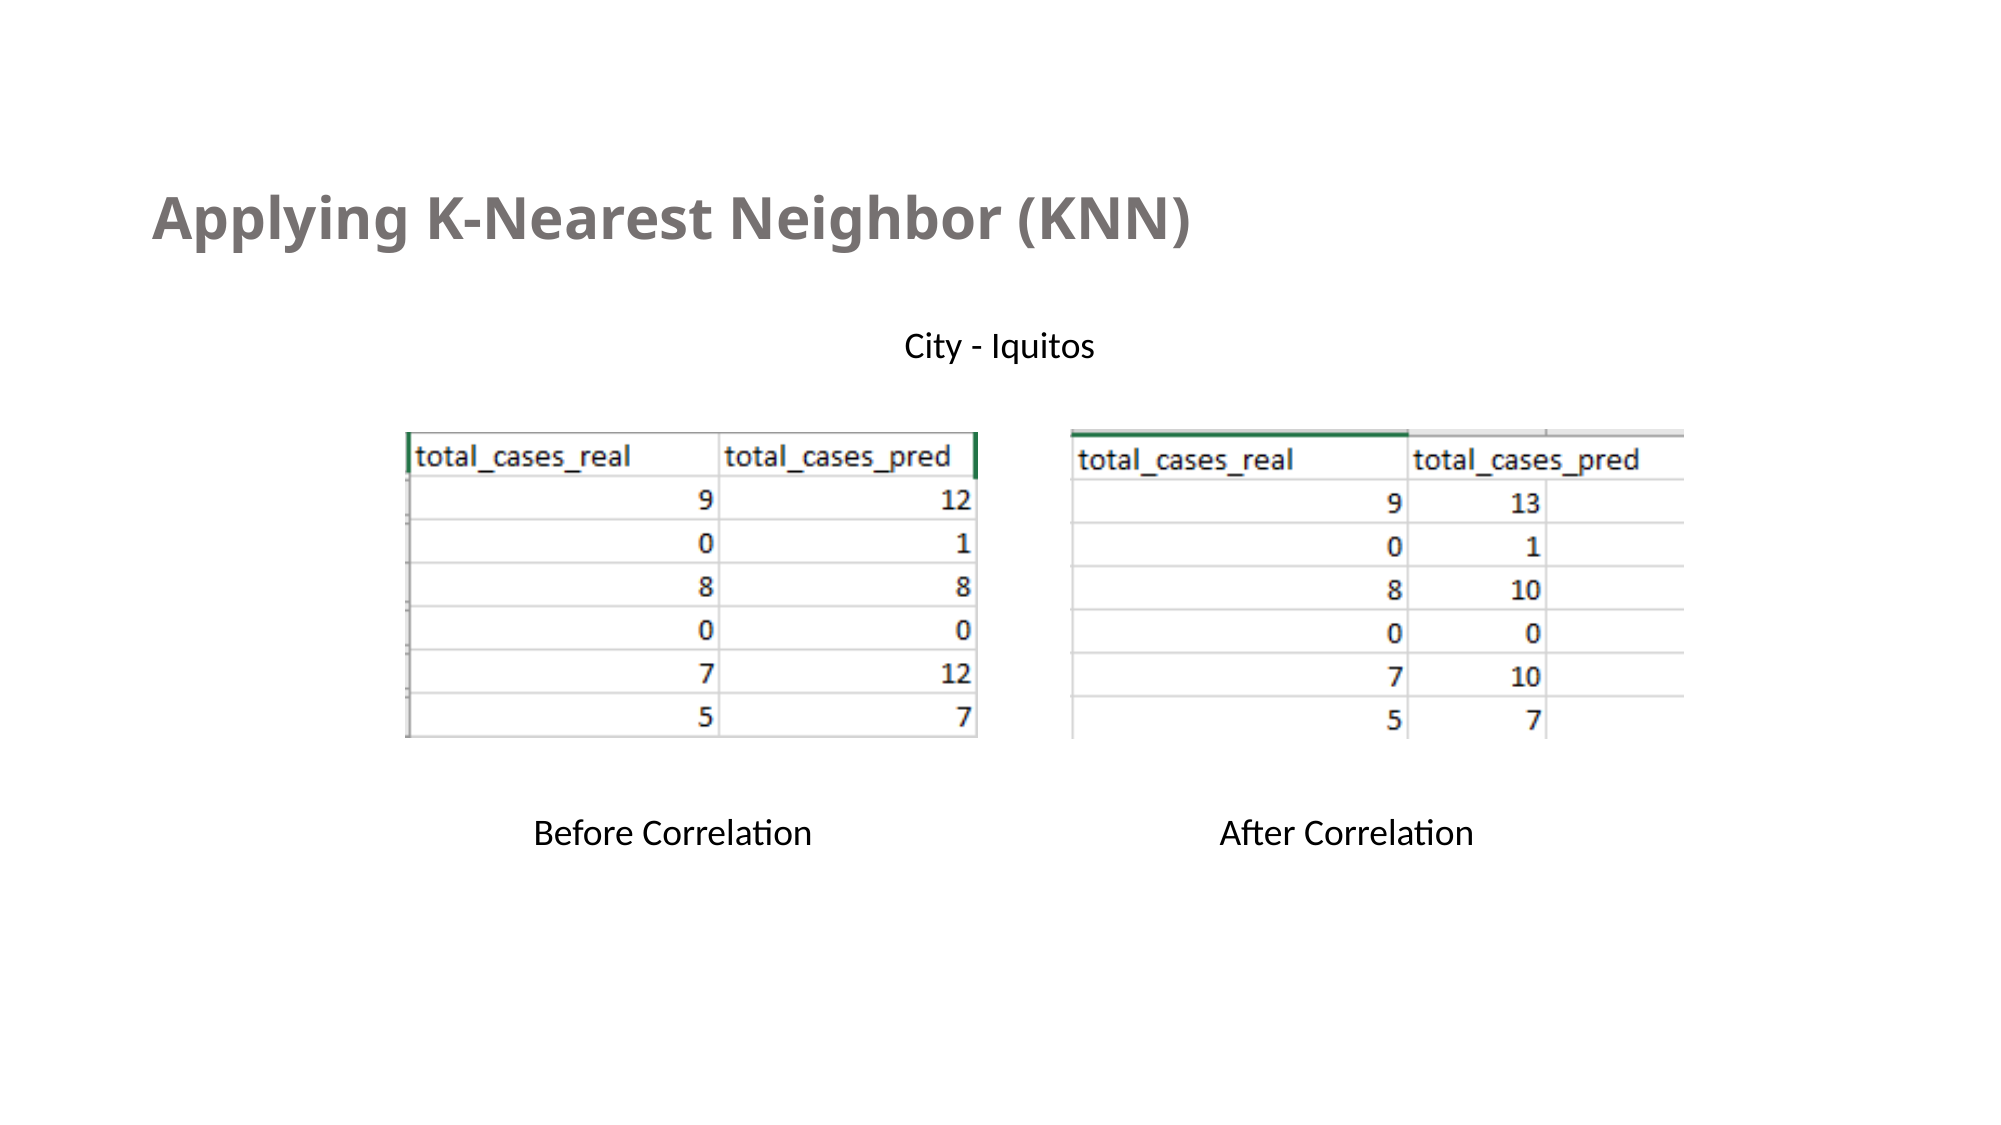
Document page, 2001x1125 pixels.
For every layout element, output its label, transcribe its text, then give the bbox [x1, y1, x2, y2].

title Applying K-Nearest Neighbor (KNN) [137, 107, 1863, 326]
text_box City - Iquitos [777, 326, 1223, 373]
picture [405, 432, 978, 738]
picture [1070, 429, 1684, 739]
text_box Before Correlation After Correlation [518, 800, 1610, 861]
